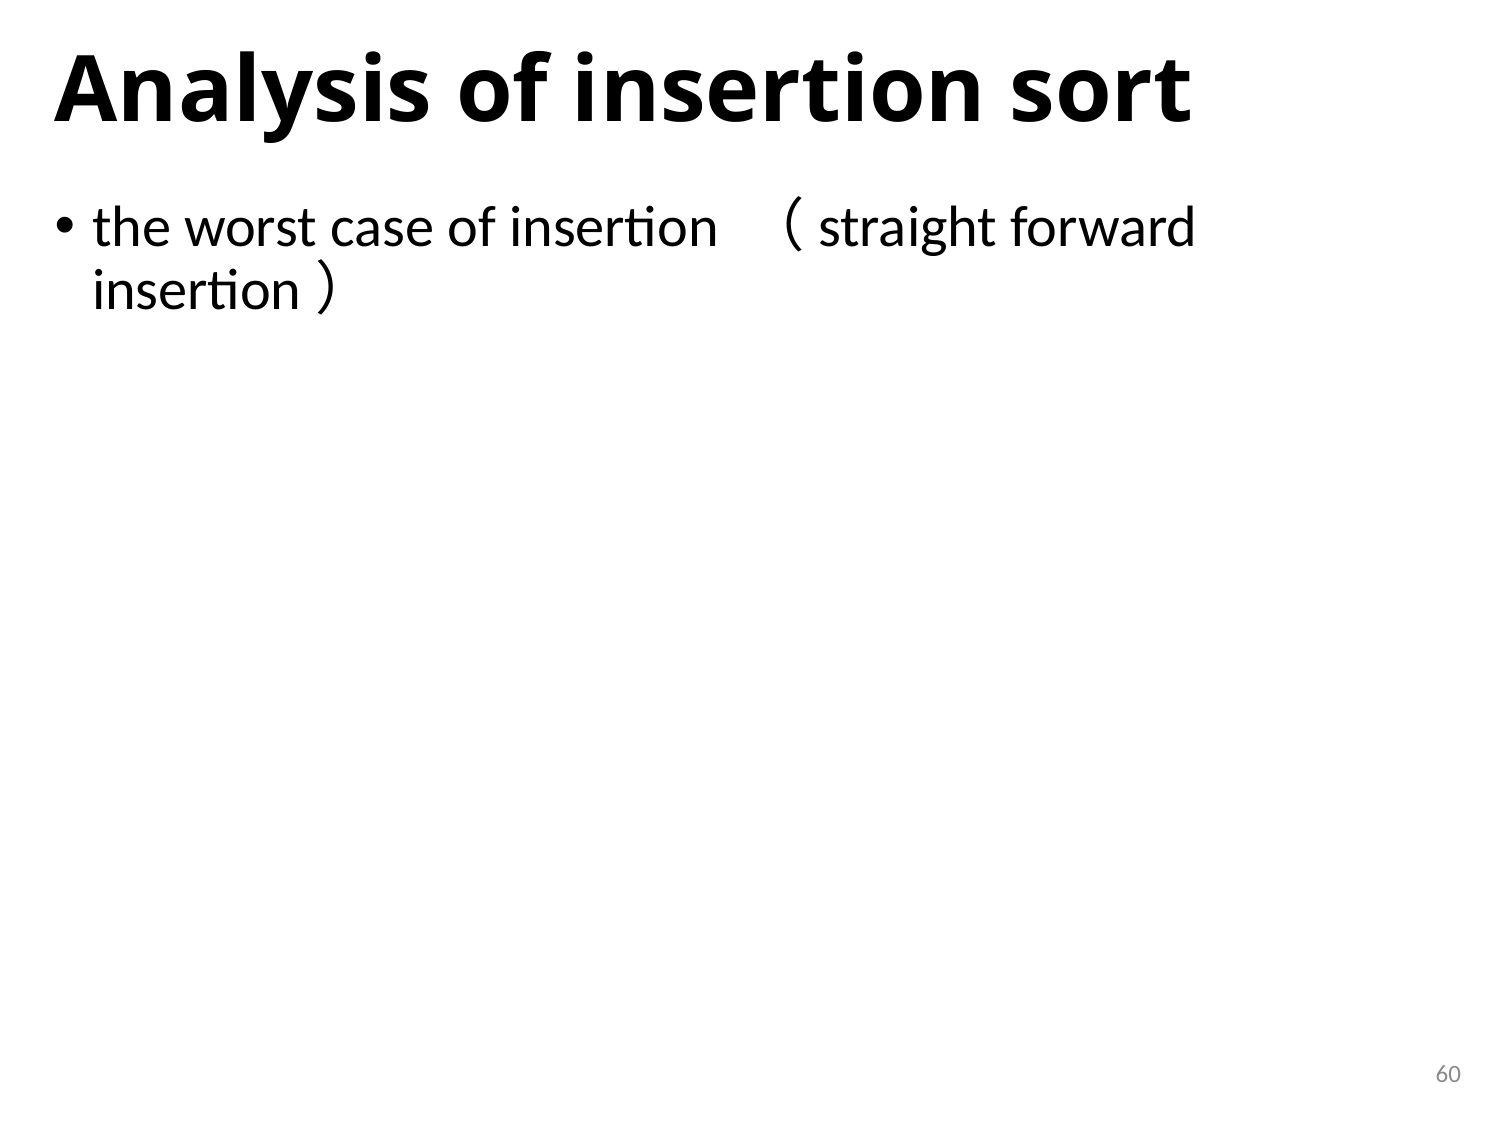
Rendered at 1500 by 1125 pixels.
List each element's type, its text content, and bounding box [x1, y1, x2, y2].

slide_number 60 [1138, 1042, 1477, 1103]
title Analysis of insertion sort [39, 22, 1461, 161]
